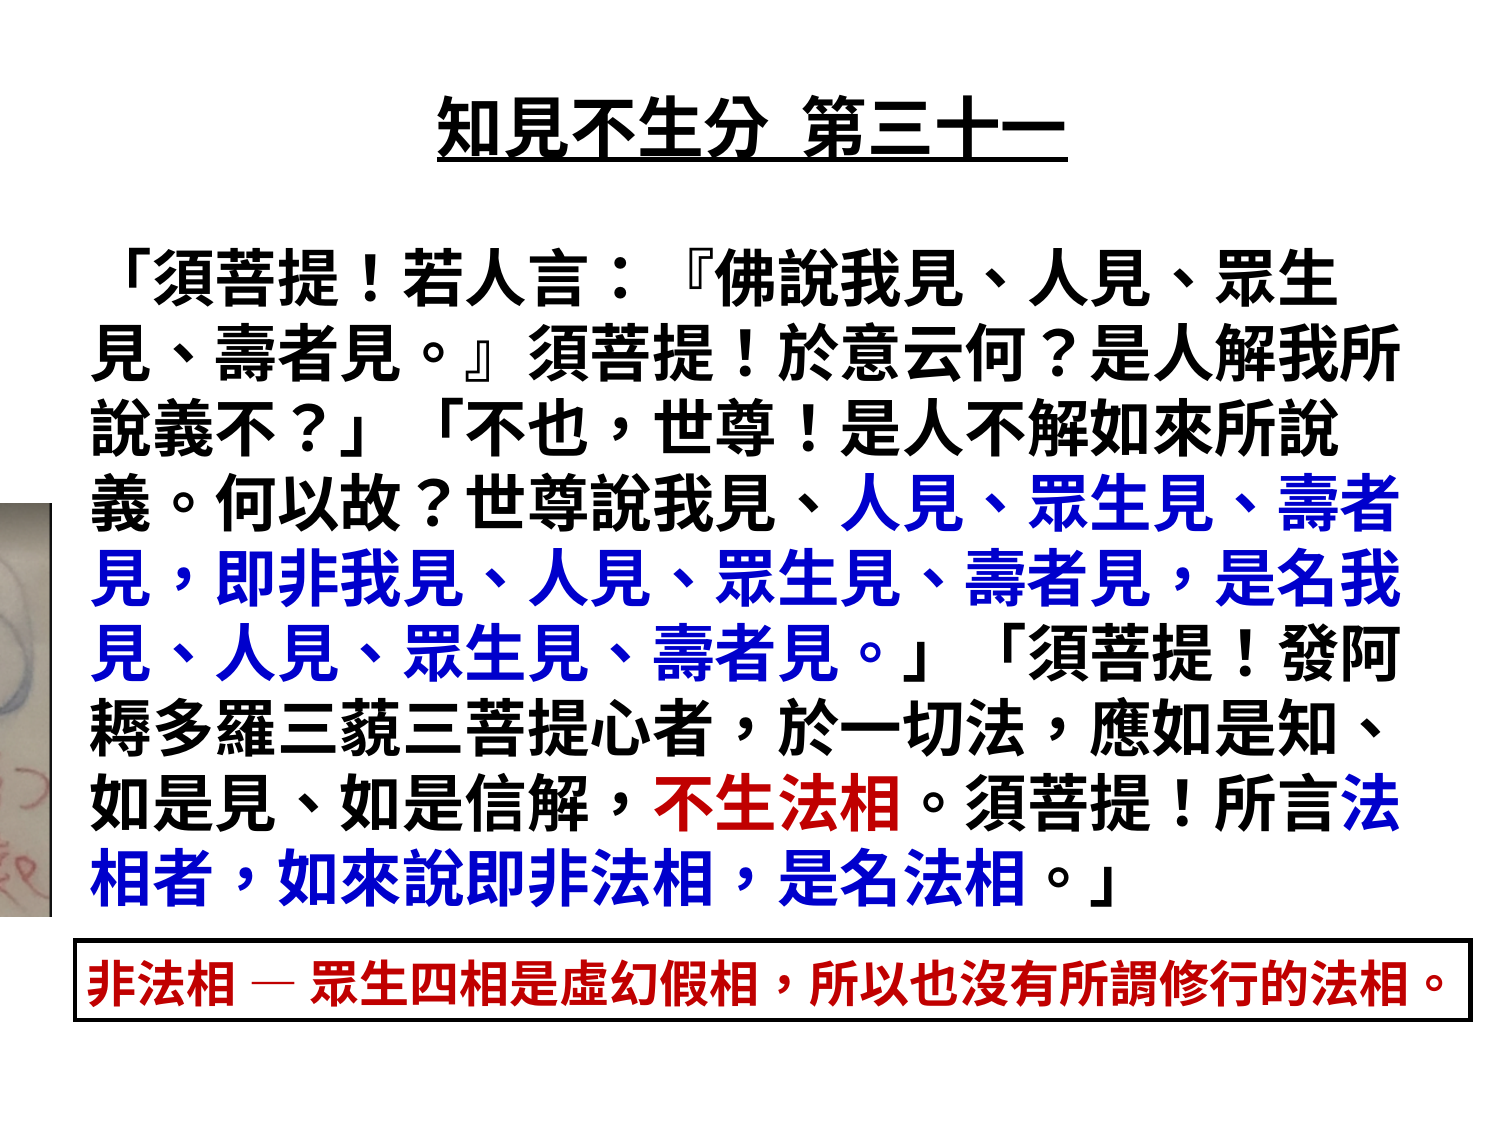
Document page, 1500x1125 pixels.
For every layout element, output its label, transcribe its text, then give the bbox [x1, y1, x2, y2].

text_box 知見不生分 第三十一 [422, 78, 1084, 173]
text_box 「須菩提！若人言：『佛說我見、人見、眾生見、壽者見。』須菩提！於意云何？是人解我所說義不？」「不也，世尊！是人不解如來所說義。何以故？世尊說我見、人見、眾生見、壽者見，即非我見、人見、眾生見、壽者見，是名我見、人見、眾生見、壽者見。」「須菩提！發阿耨多羅三藐三菩提心者，於一切法，應如是知、如是見、如是信解，不生法相。須菩提！所言法相者，如來說即非法相，是名法相。」 [75, 231, 1458, 921]
text_box 非法相 — 眾生四相是虛幻假相，所以也沒有所謂修行的法相。 [75, 940, 1471, 1020]
picture [0, 503, 53, 918]
